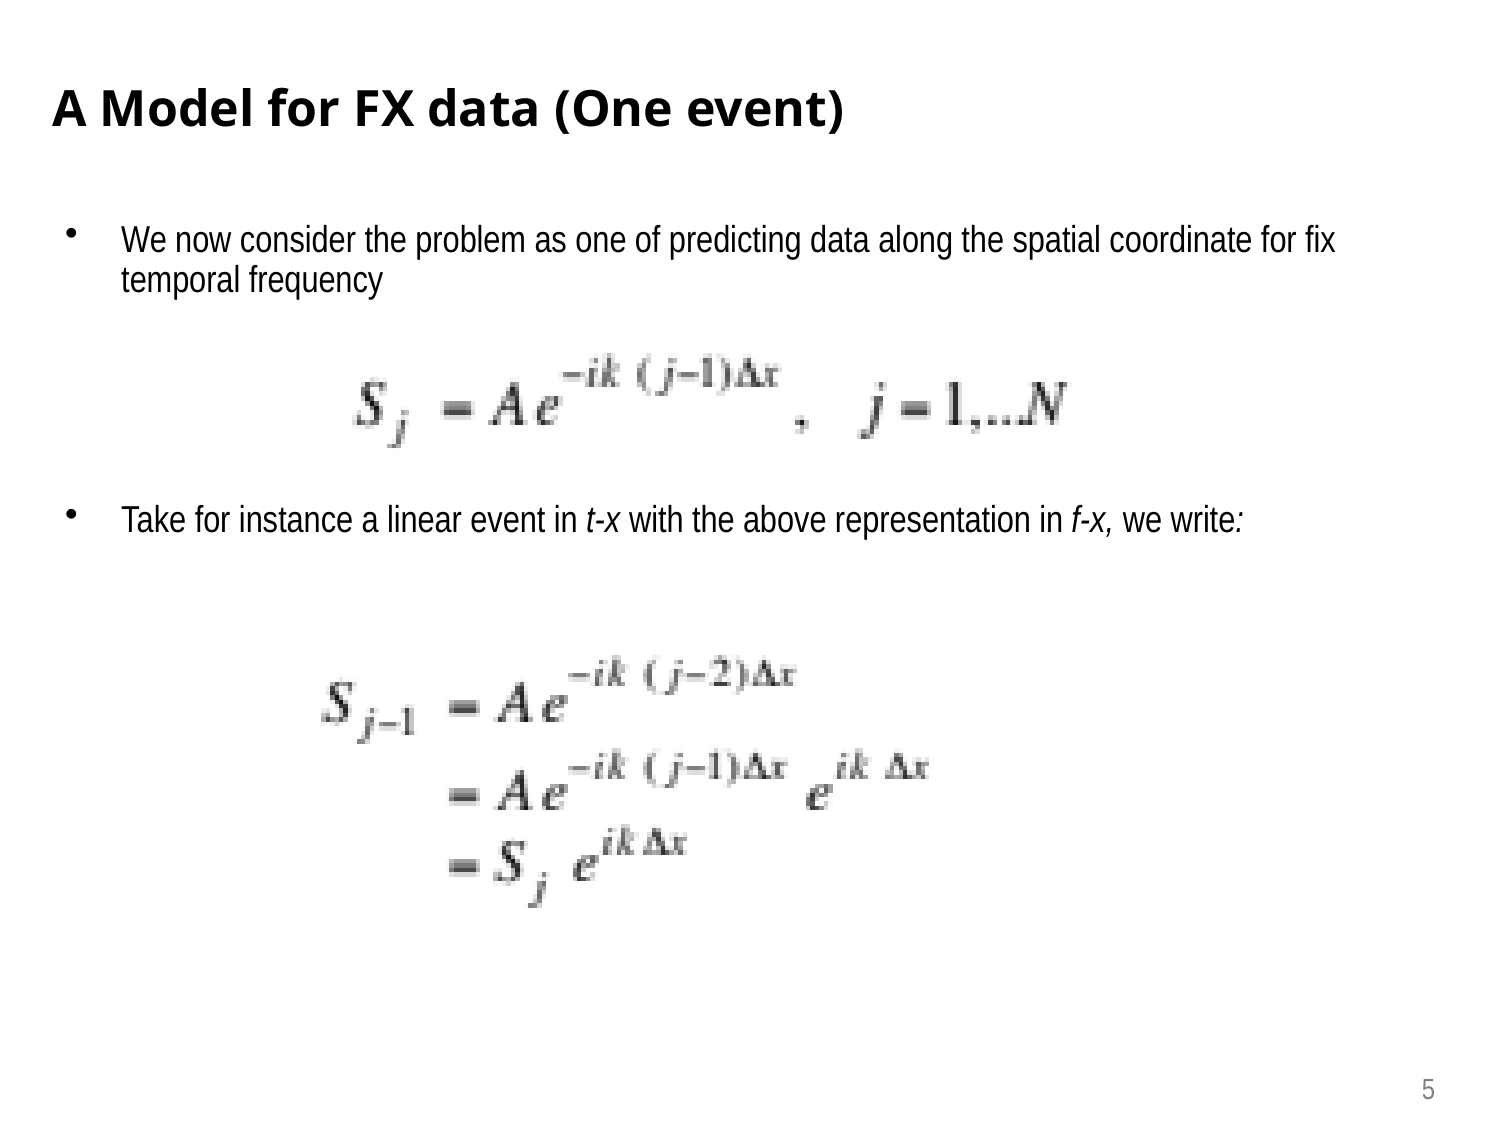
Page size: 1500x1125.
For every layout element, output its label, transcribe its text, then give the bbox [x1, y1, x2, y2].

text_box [344, 349, 1073, 455]
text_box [313, 646, 944, 913]
slide_number 5 [1137, 1062, 1451, 1113]
title A Model for FX data (One event) [37, 49, 1438, 163]
list We now consider the problem as one of predicting data along the spatial coordinate for fix temporal frequency Take for instance a linear event in t-x with the above representation in f-x, we write: [49, 212, 1451, 1026]
